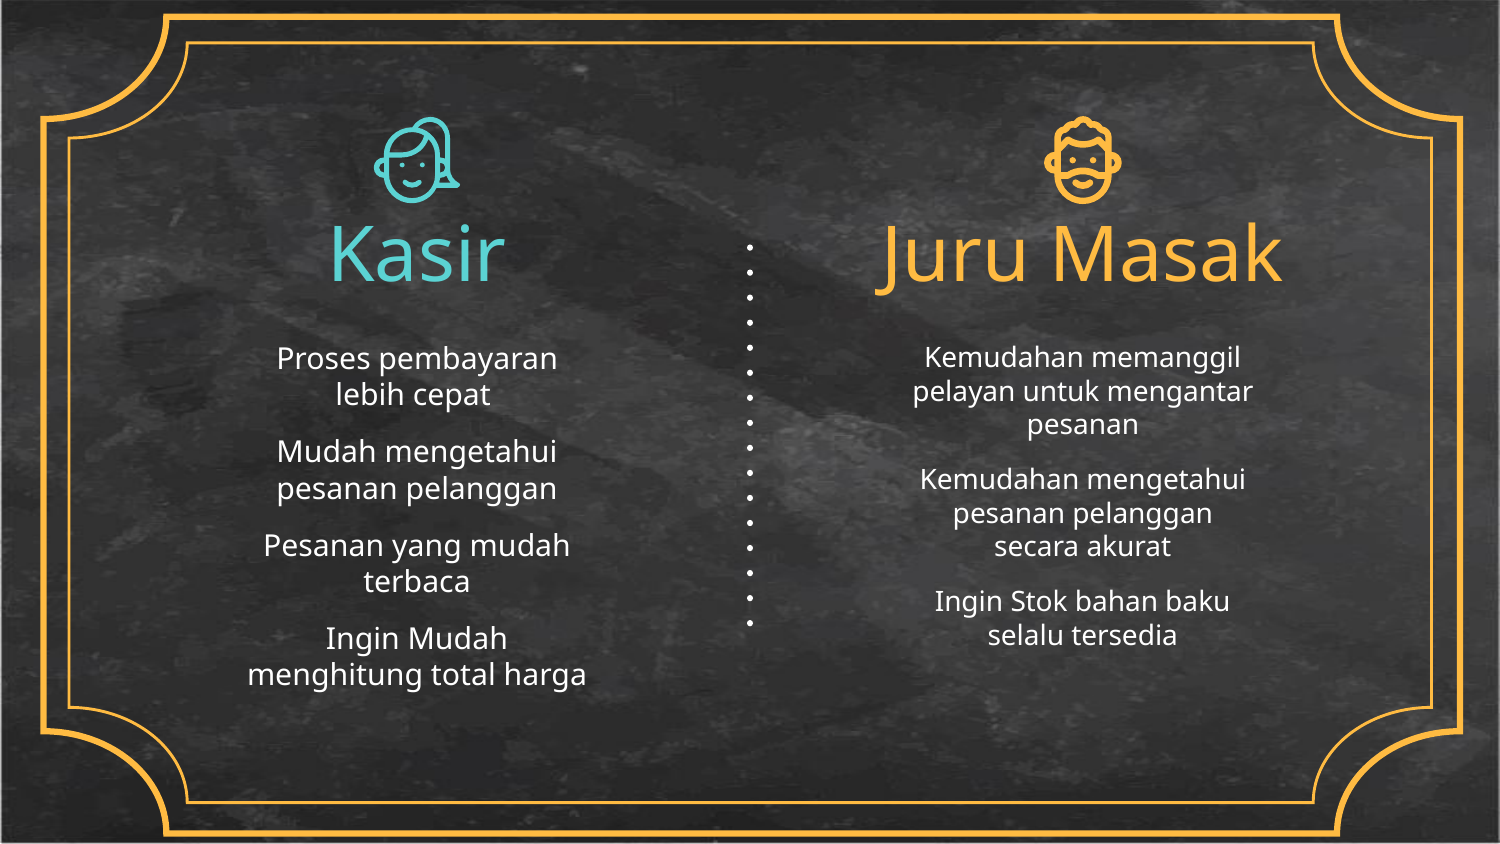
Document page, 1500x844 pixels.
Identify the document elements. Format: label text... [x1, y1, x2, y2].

title Juru Masak [852, 203, 1314, 298]
list Proses pembayaran lebih cepat Mudah mengetahui pesanan pelanggan Pesanan yang mudah terbaca Ingin Mudah menghitung total harga [230, 324, 604, 724]
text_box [1044, 116, 1122, 204]
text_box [373, 116, 461, 204]
list Kemudahan memanggil pelayan untuk mengantar pesanan Kemudahan mengetahui pesanan pelanggan secara akurat Ingin Stok bahan baku selalu tersedia [896, 324, 1269, 724]
picture [0, 0, 1500, 844]
title Kasir [186, 203, 648, 298]
